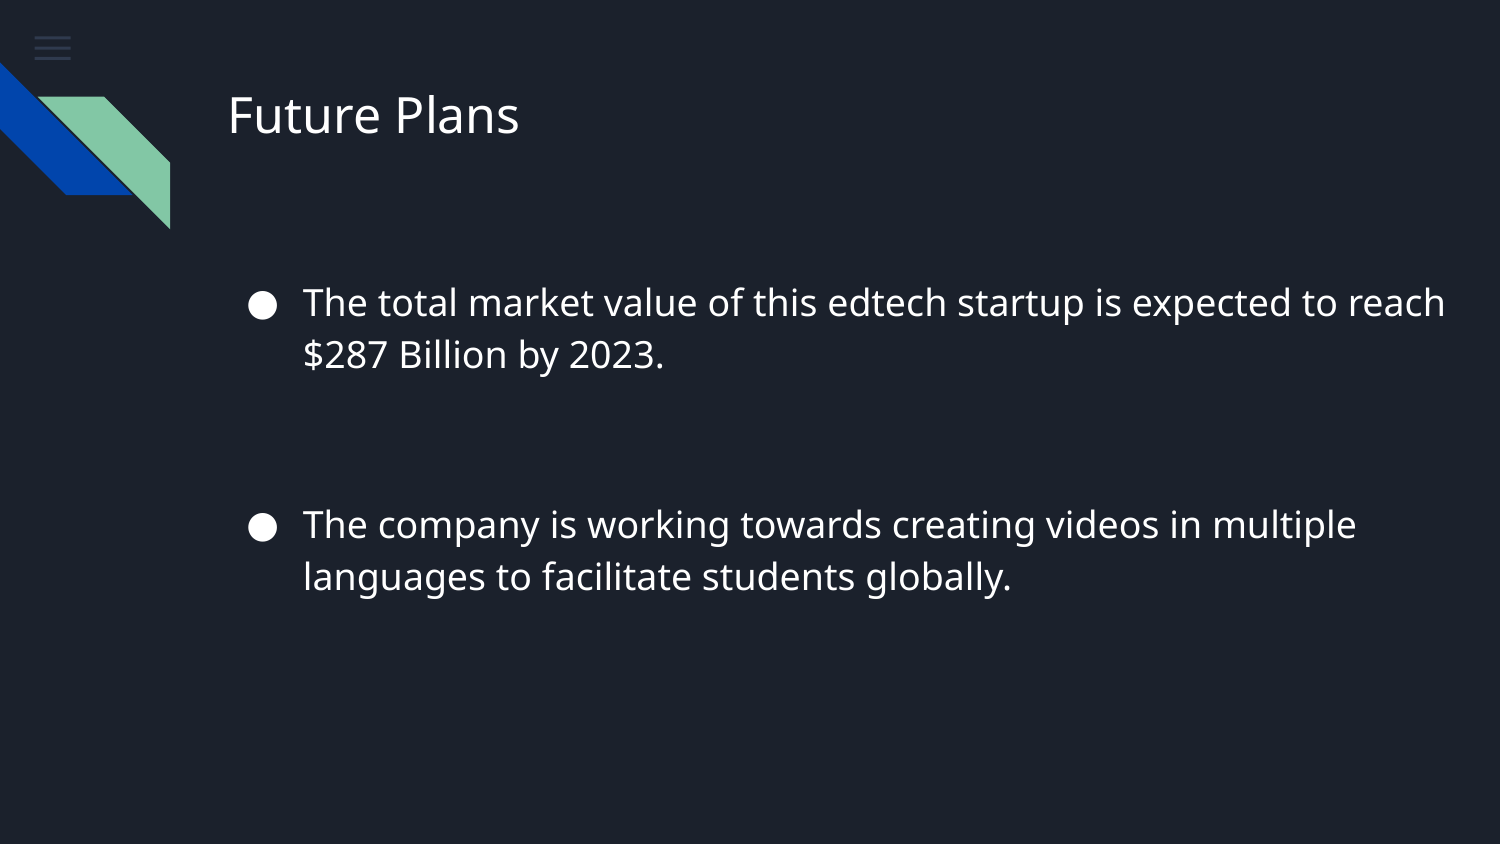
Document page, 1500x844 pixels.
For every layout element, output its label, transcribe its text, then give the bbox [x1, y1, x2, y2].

title Future Plans [212, 59, 1134, 158]
list The total market value of this edtech startup is expected to reach $287 Billion by 2023. The company is working towards creating videos in multiple languages to facilitate students globally. [212, 257, 1500, 655]
